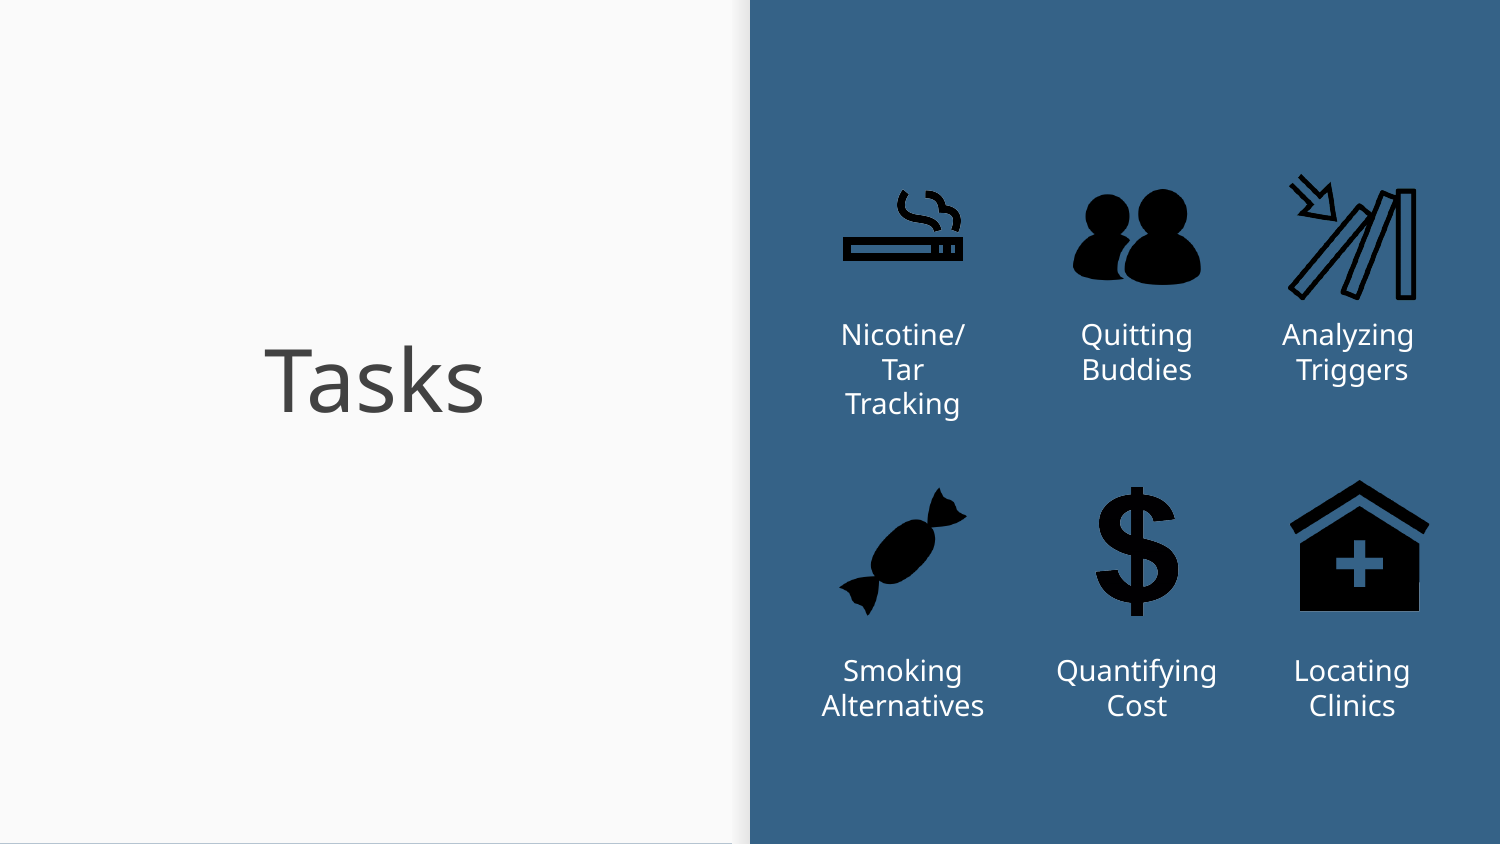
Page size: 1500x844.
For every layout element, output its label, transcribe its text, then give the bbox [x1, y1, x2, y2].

picture [1288, 479, 1432, 623]
picture [839, 173, 968, 302]
picture [1288, 173, 1417, 302]
text_box Locating Clinics [1255, 637, 1450, 734]
picture [1073, 487, 1202, 616]
picture [839, 487, 968, 616]
text_box Quitting Buddies [1039, 300, 1234, 397]
picture [1073, 173, 1202, 302]
title Tasks [43, 202, 708, 446]
text_box Quantifying Cost [1039, 637, 1234, 734]
text_box Smoking Alternatives [806, 637, 1001, 734]
text_box Analyzing Triggers [1255, 300, 1450, 397]
text_box Nicotine/Tar Tracking [806, 300, 1001, 397]
